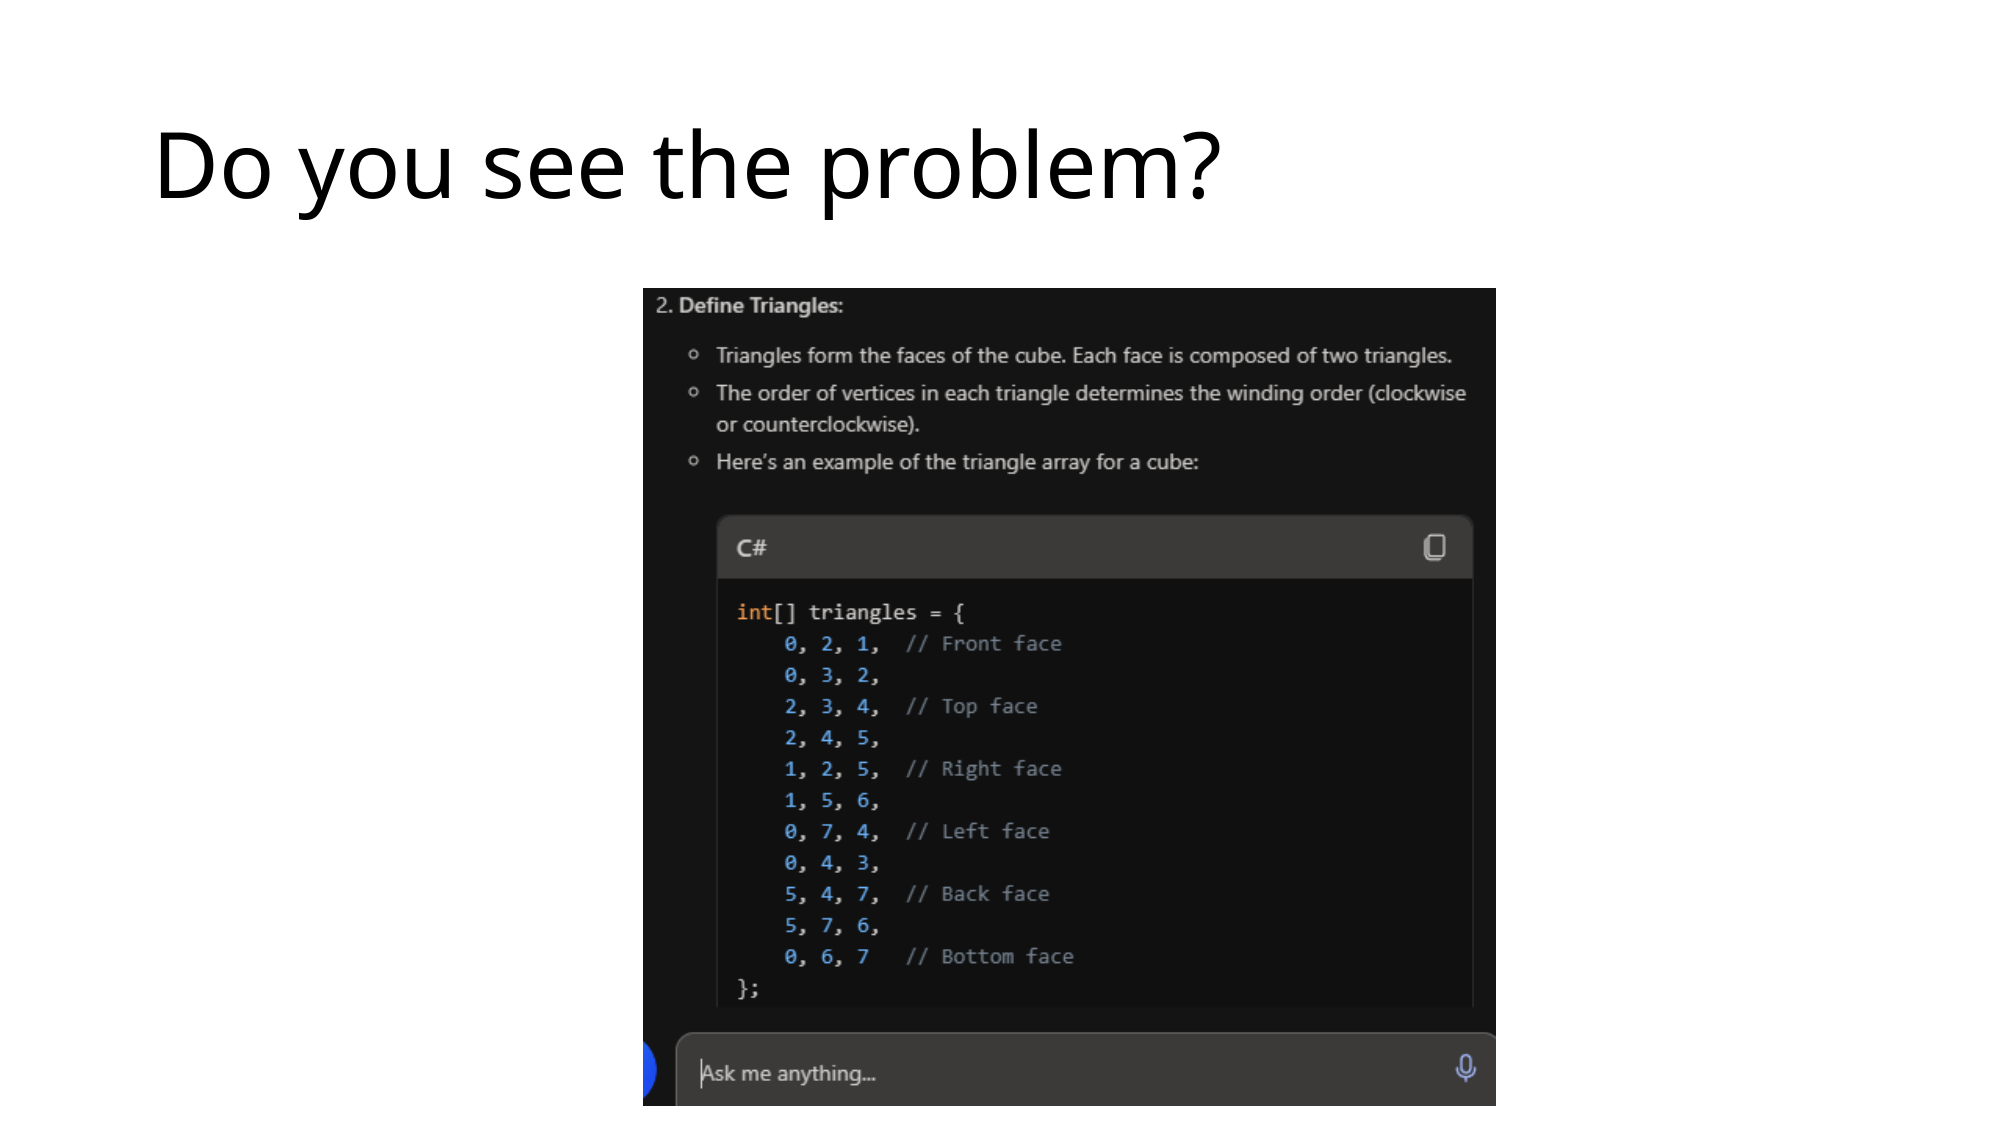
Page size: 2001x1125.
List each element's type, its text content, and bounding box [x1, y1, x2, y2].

picture [643, 288, 1496, 1106]
title Do you see the problem? [137, 59, 1863, 278]
